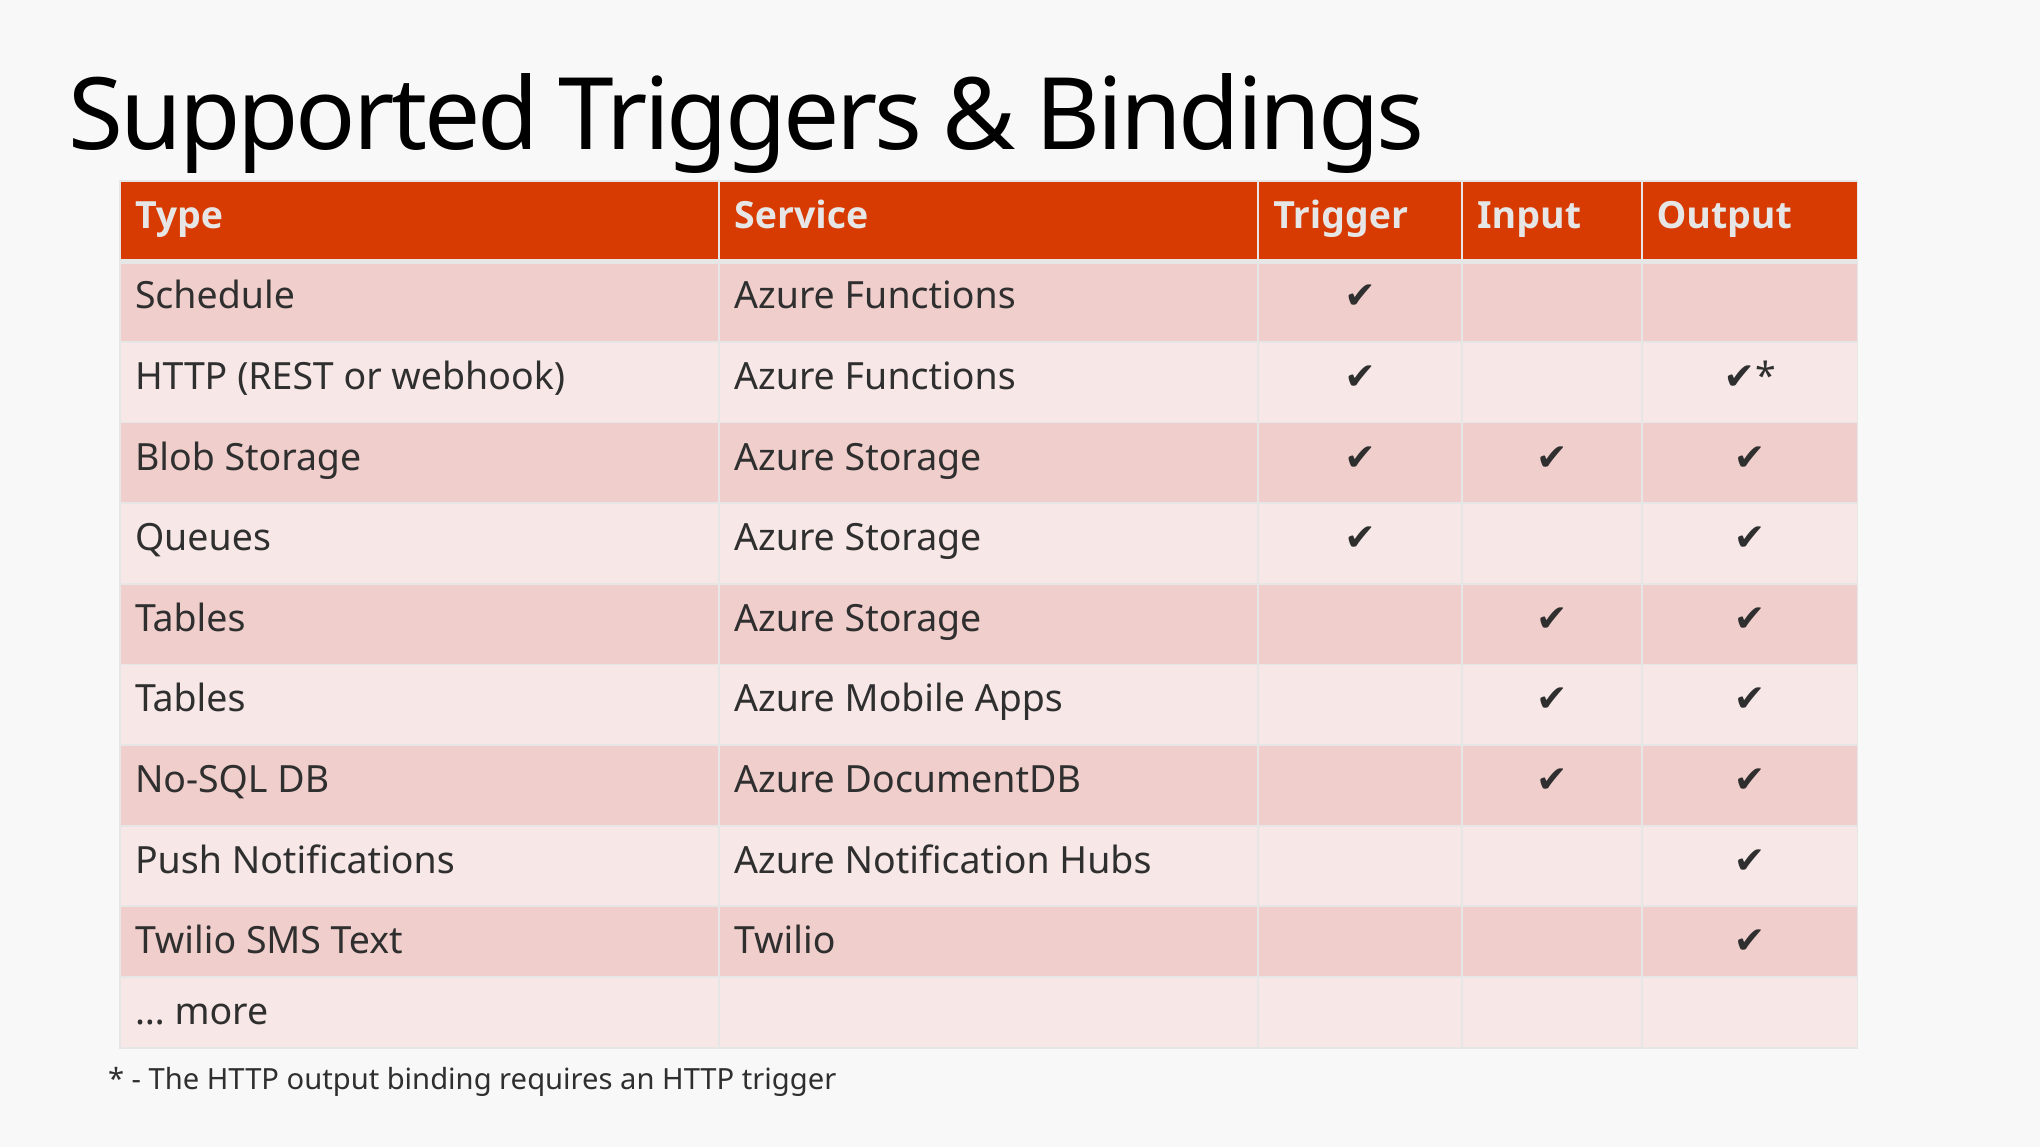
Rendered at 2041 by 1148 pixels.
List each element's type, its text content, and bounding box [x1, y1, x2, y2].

table_cell ✔ [1463, 665, 1641, 744]
table_cell … more [121, 978, 718, 1047]
table_cell [1643, 978, 1857, 1047]
table_header Input [1463, 182, 1641, 259]
table_header Service [720, 182, 1257, 259]
table_cell ✔ [1463, 746, 1641, 825]
table_cell Azure Storage [720, 585, 1257, 664]
table_cell ✔ [1259, 504, 1461, 583]
table_cell Schedule [121, 264, 718, 341]
text_box * - The HTTP output binding requires an HTTP trigger [78, 1048, 868, 1112]
table_cell [1259, 907, 1461, 976]
table_header Output [1643, 182, 1857, 259]
title Supported Triggers & Bindings [45, 48, 1996, 199]
table_cell Azure Mobile Apps [720, 665, 1257, 744]
table_cell Tables [121, 585, 718, 664]
table_cell Blob Storage [121, 423, 718, 502]
table_cell [1643, 264, 1857, 341]
table_cell [1463, 504, 1641, 583]
table_cell HTTP (REST or webhook) [121, 343, 718, 422]
table_cell ✔* [1643, 343, 1857, 422]
table_cell Azure Functions [720, 264, 1257, 341]
table_cell ✔ [1463, 585, 1641, 664]
table_cell ✔ [1259, 343, 1461, 422]
table_cell No-SQL DB [121, 746, 718, 825]
table_cell [720, 978, 1257, 1047]
table_cell [1463, 827, 1641, 905]
table_cell ✔ [1643, 665, 1857, 744]
table_cell Tables [121, 665, 718, 744]
table_cell [1463, 343, 1641, 422]
table_cell ✔ [1643, 827, 1857, 905]
table_cell Twilio SMS Text [121, 907, 718, 976]
table_cell Azure DocumentDB [720, 746, 1257, 825]
table_cell [1259, 585, 1461, 664]
table_cell [1259, 746, 1461, 825]
table_cell [1259, 665, 1461, 744]
table_cell Azure Notification Hubs [720, 827, 1257, 905]
table_cell Twilio [720, 907, 1257, 976]
table_cell ✔ [1643, 504, 1857, 583]
table_cell Push Notifications [121, 827, 718, 905]
table_cell Azure Storage [720, 423, 1257, 502]
table_cell ✔ [1643, 585, 1857, 664]
table_cell ✔ [1259, 264, 1461, 341]
table_cell Azure Storage [720, 504, 1257, 583]
table_cell [1463, 978, 1641, 1047]
table_header Type [121, 182, 718, 259]
table_cell ✔ [1643, 423, 1857, 502]
table_cell ✔ [1643, 746, 1857, 825]
table_cell [1259, 827, 1461, 905]
table_cell [1259, 978, 1461, 1047]
table_cell ✔ [1259, 423, 1461, 502]
table_cell ✔ [1643, 907, 1857, 976]
table_cell Azure Functions [720, 343, 1257, 422]
table_cell ✔ [1463, 423, 1641, 502]
table_cell [1463, 907, 1641, 976]
table_cell [1463, 264, 1641, 341]
table_cell Queues [121, 504, 718, 583]
table_header Trigger [1259, 182, 1461, 259]
